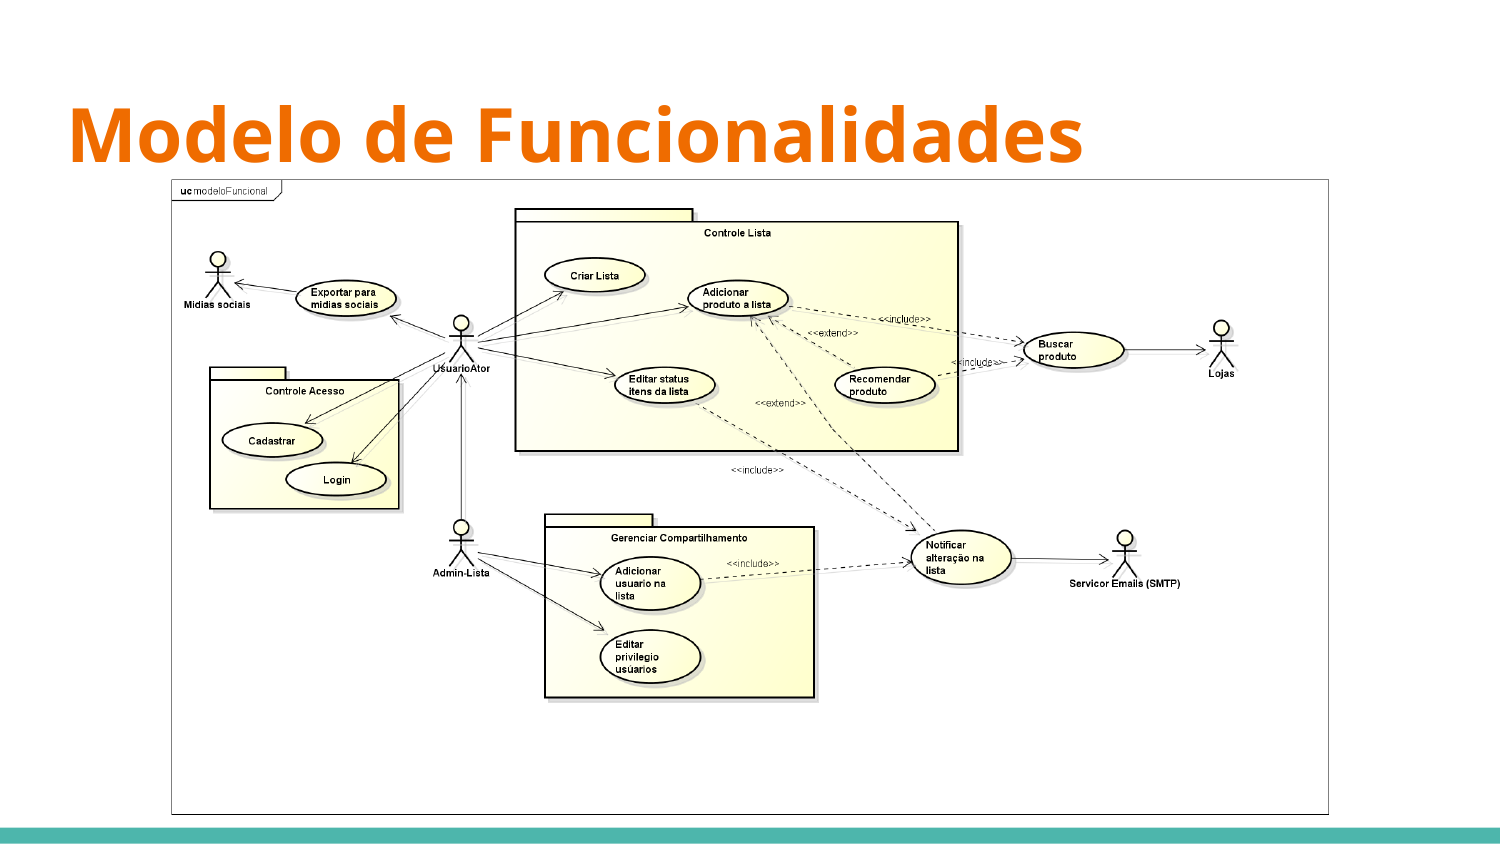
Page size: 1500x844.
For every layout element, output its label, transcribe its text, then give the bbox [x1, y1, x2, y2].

picture [163, 171, 1337, 822]
title Modelo de Funcionalidades [51, 72, 1449, 189]
